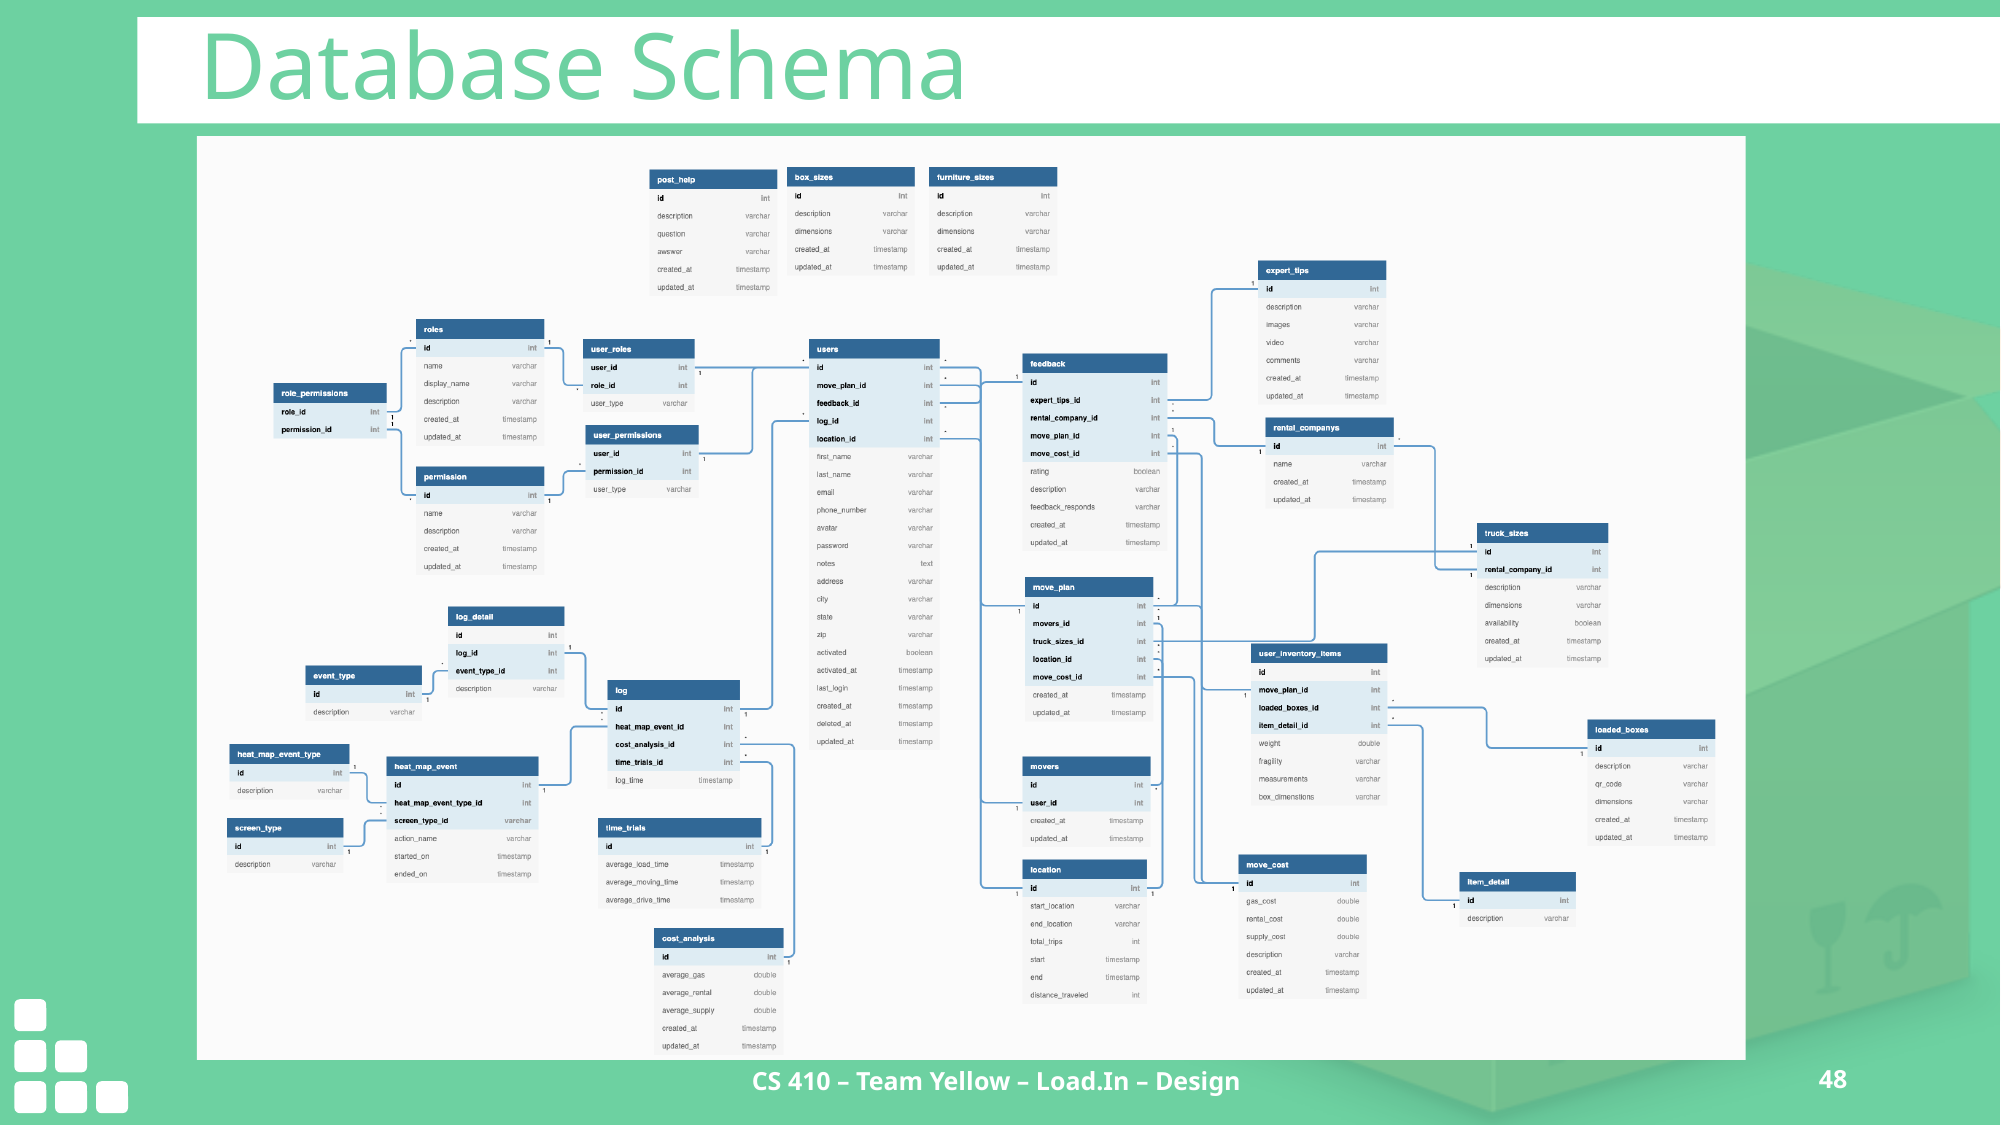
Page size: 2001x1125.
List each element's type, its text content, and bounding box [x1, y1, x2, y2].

text_box CS 410 – Team Yellow – Load.In – Design [662, 1067, 1338, 1125]
picture [196, 136, 1746, 1060]
text_box Database Schema [137, 17, 2000, 124]
text_box 48 [1412, 1035, 1863, 1125]
